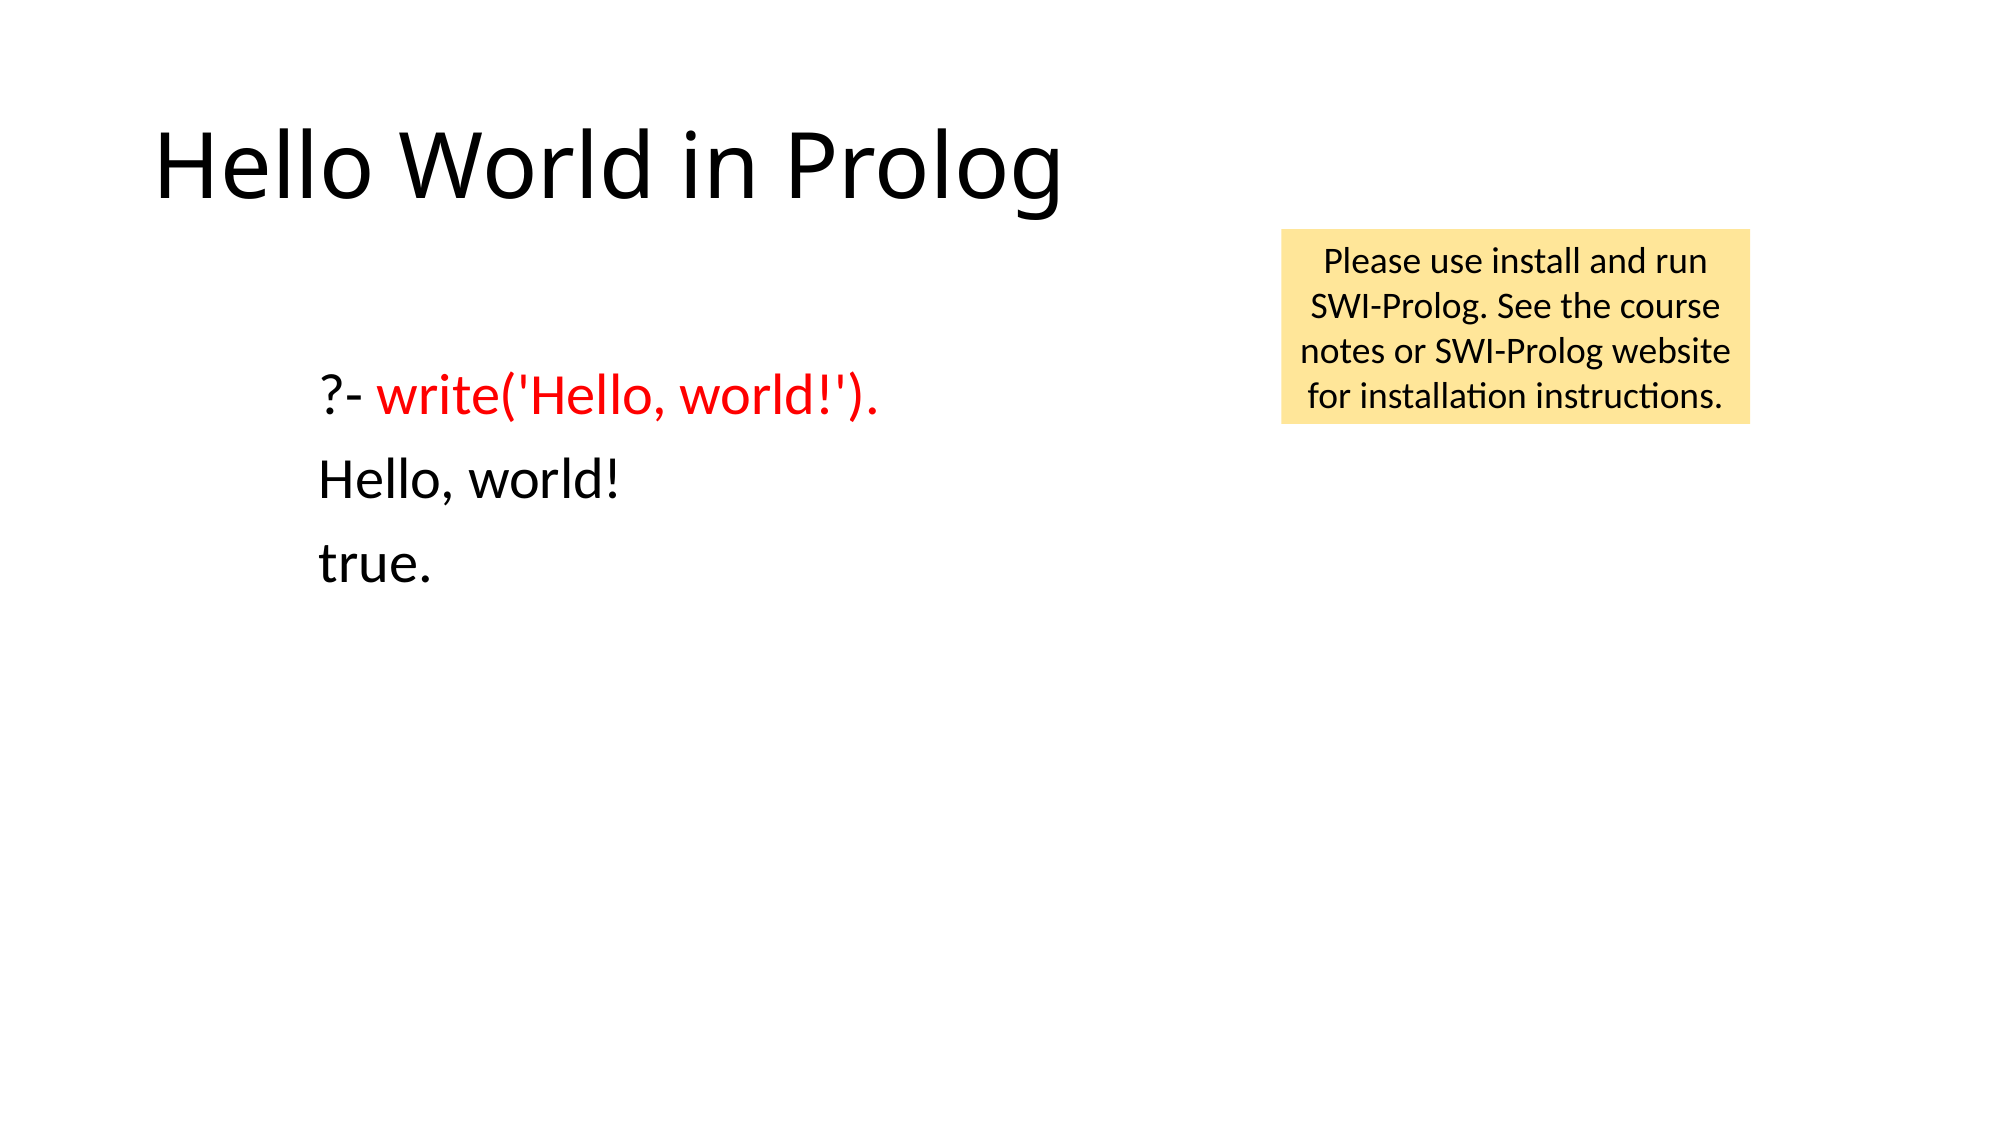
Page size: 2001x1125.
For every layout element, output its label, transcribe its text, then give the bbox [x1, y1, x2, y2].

text_box Please use install and run SWI-Prolog. See the course notes or SWI-Prolog website for installation instructions. [1281, 229, 1751, 424]
list ?- write('Hello, world!'). Hello, world! true. [303, 357, 1112, 677]
title Hello World in Prolog [137, 59, 1863, 278]
